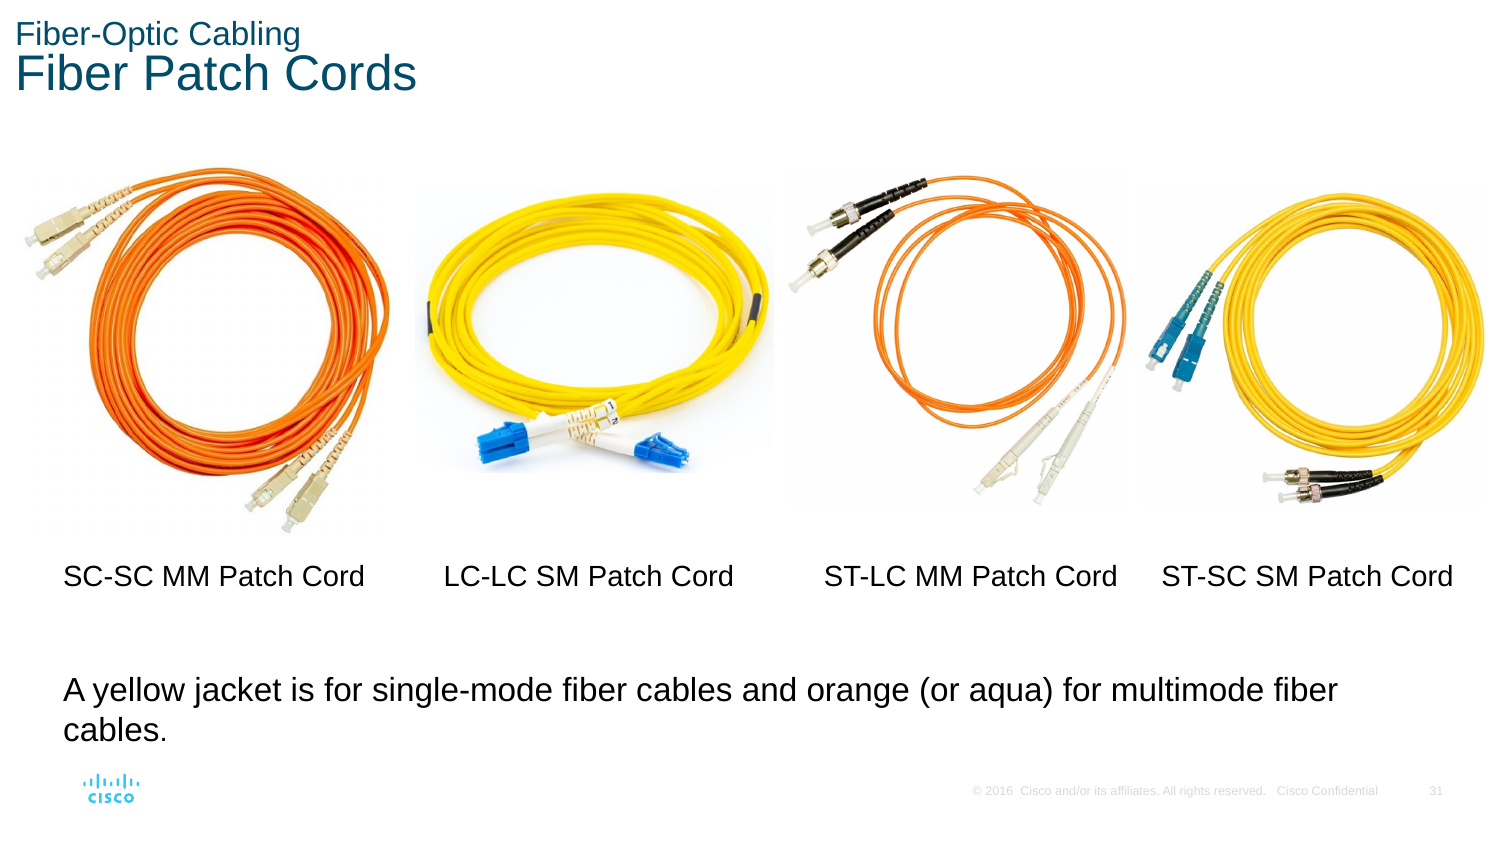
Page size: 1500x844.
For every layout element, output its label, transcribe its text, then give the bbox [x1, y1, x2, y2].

picture [1137, 187, 1487, 507]
text_box A yellow jacket is for single-mode fiber cables and orange (or aqua) for multimode fiber cables. [48, 660, 1459, 756]
text_box LC-LC SM Patch Cord [428, 549, 761, 600]
text_box SC-SC MM Patch Cord [48, 549, 381, 600]
text_box ST-SC SM Patch Cord [1146, 549, 1479, 600]
picture [415, 185, 774, 473]
title Fiber-Optic Cabling Fiber Patch Cords [0, 0, 1369, 121]
text_box ST-LC MM Patch Cord [809, 549, 1142, 600]
picture [784, 169, 1130, 507]
picture [22, 162, 394, 536]
